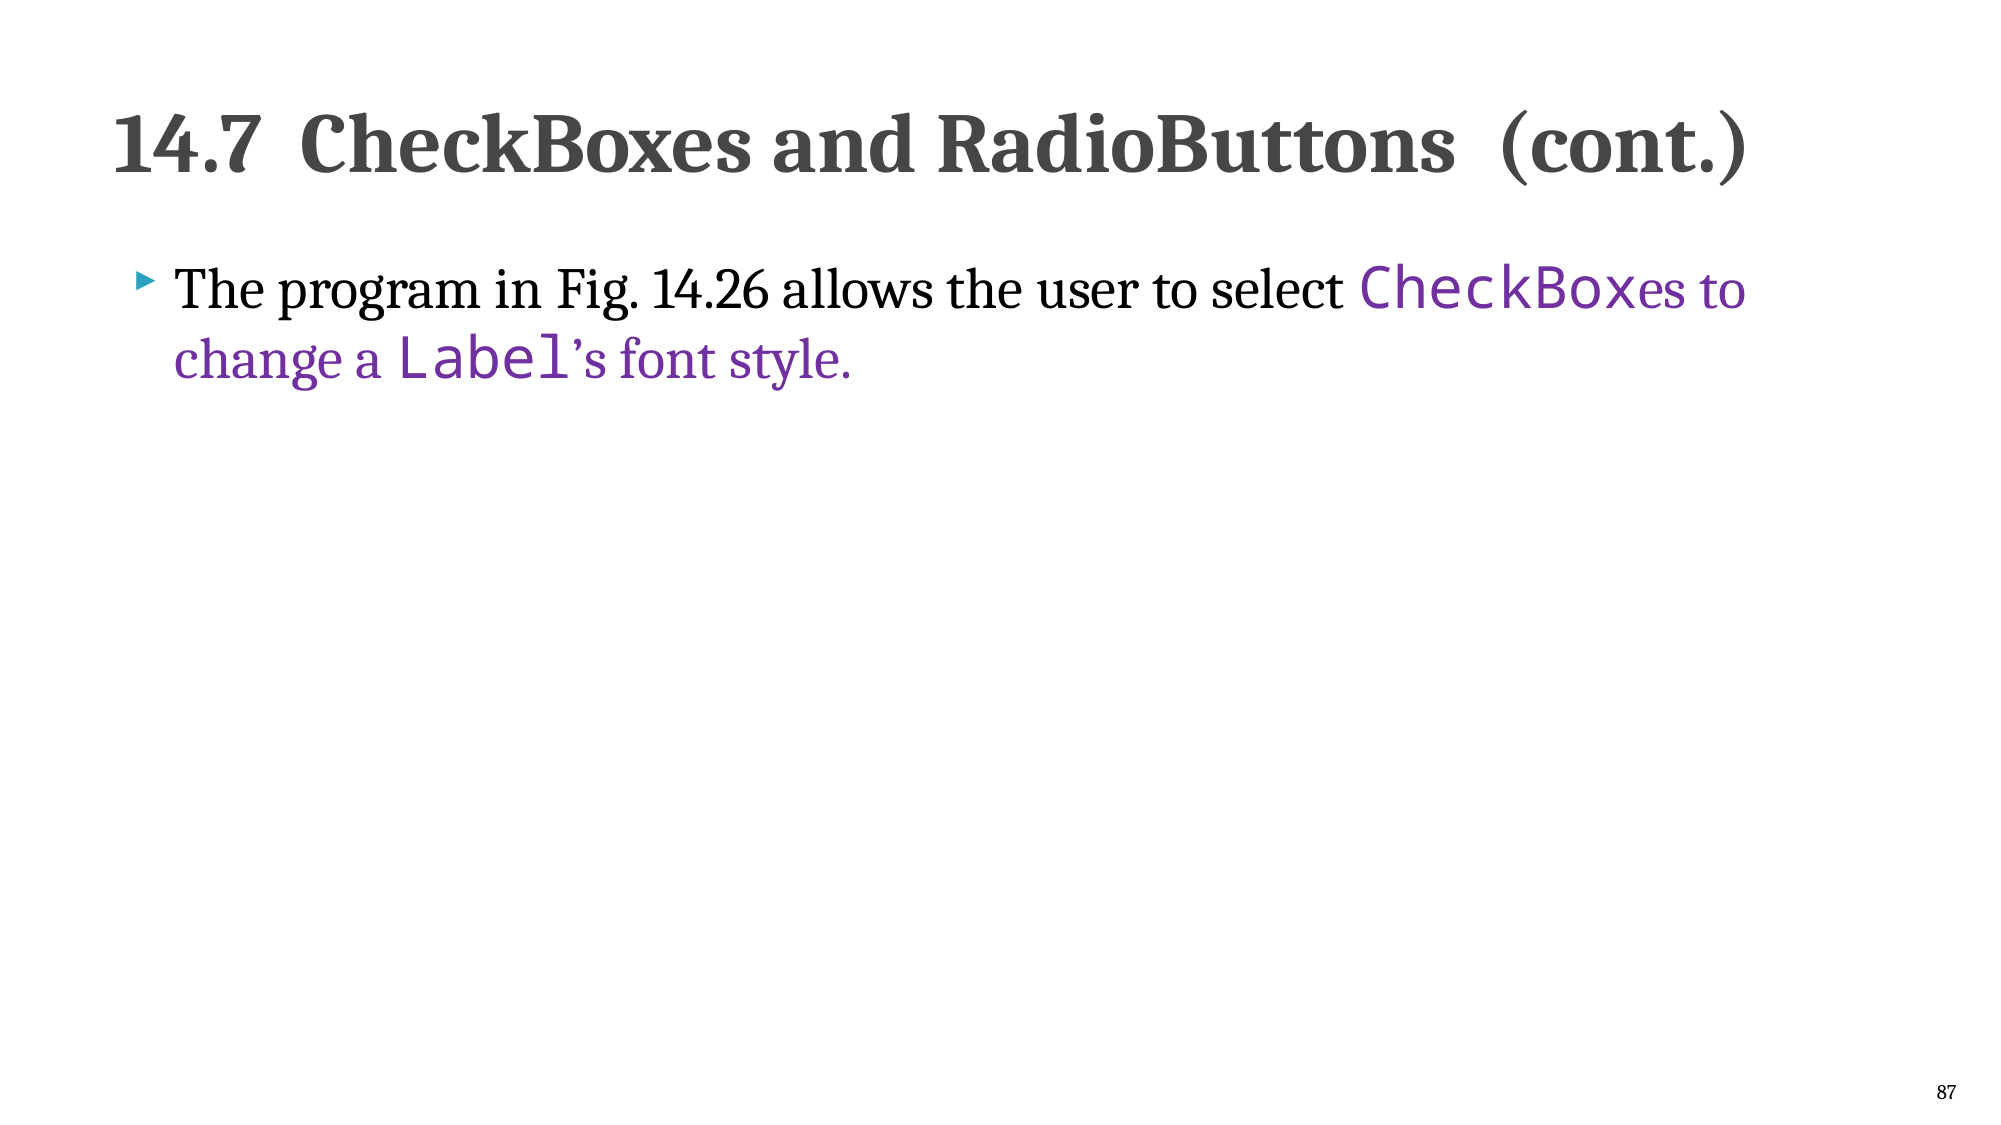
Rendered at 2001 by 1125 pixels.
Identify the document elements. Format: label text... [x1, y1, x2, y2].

list The program in Fig. 14.26 allows the user to select CheckBoxes to change a Label’s font style. [99, 242, 1900, 986]
slide_number 87 [1891, 1051, 1972, 1112]
title 14.7 CheckBoxes and RadioButtons (cont.) [99, 45, 1900, 233]
